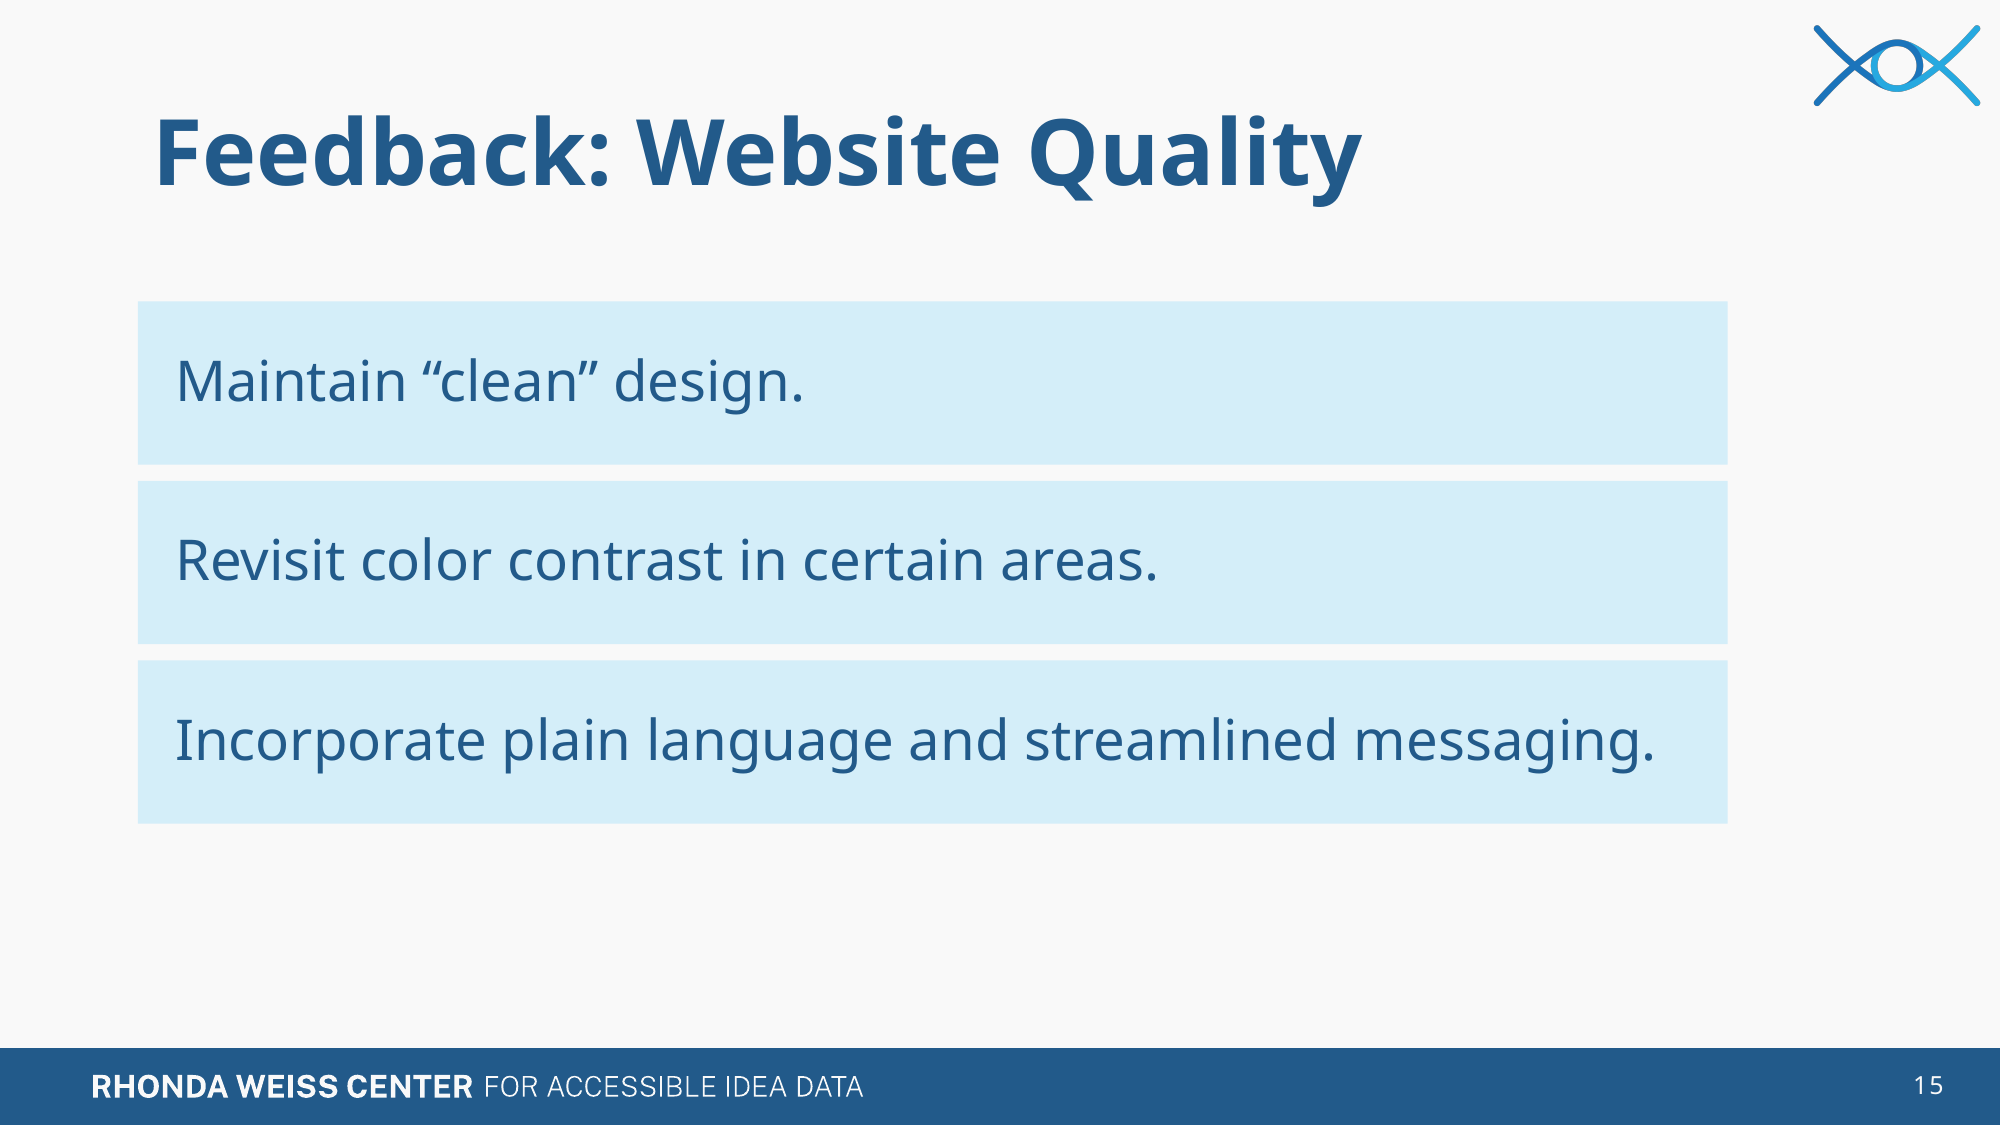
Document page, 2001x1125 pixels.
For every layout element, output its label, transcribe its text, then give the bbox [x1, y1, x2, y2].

picture [1813, 19, 1981, 109]
list Incorporate plain language and streamlined messaging. [137, 660, 1728, 824]
title Feedback: Website Quality [137, 46, 1863, 264]
list Maintain “clean” design. [137, 301, 1728, 465]
list Revisit color contrast in certain areas. [137, 480, 1728, 645]
